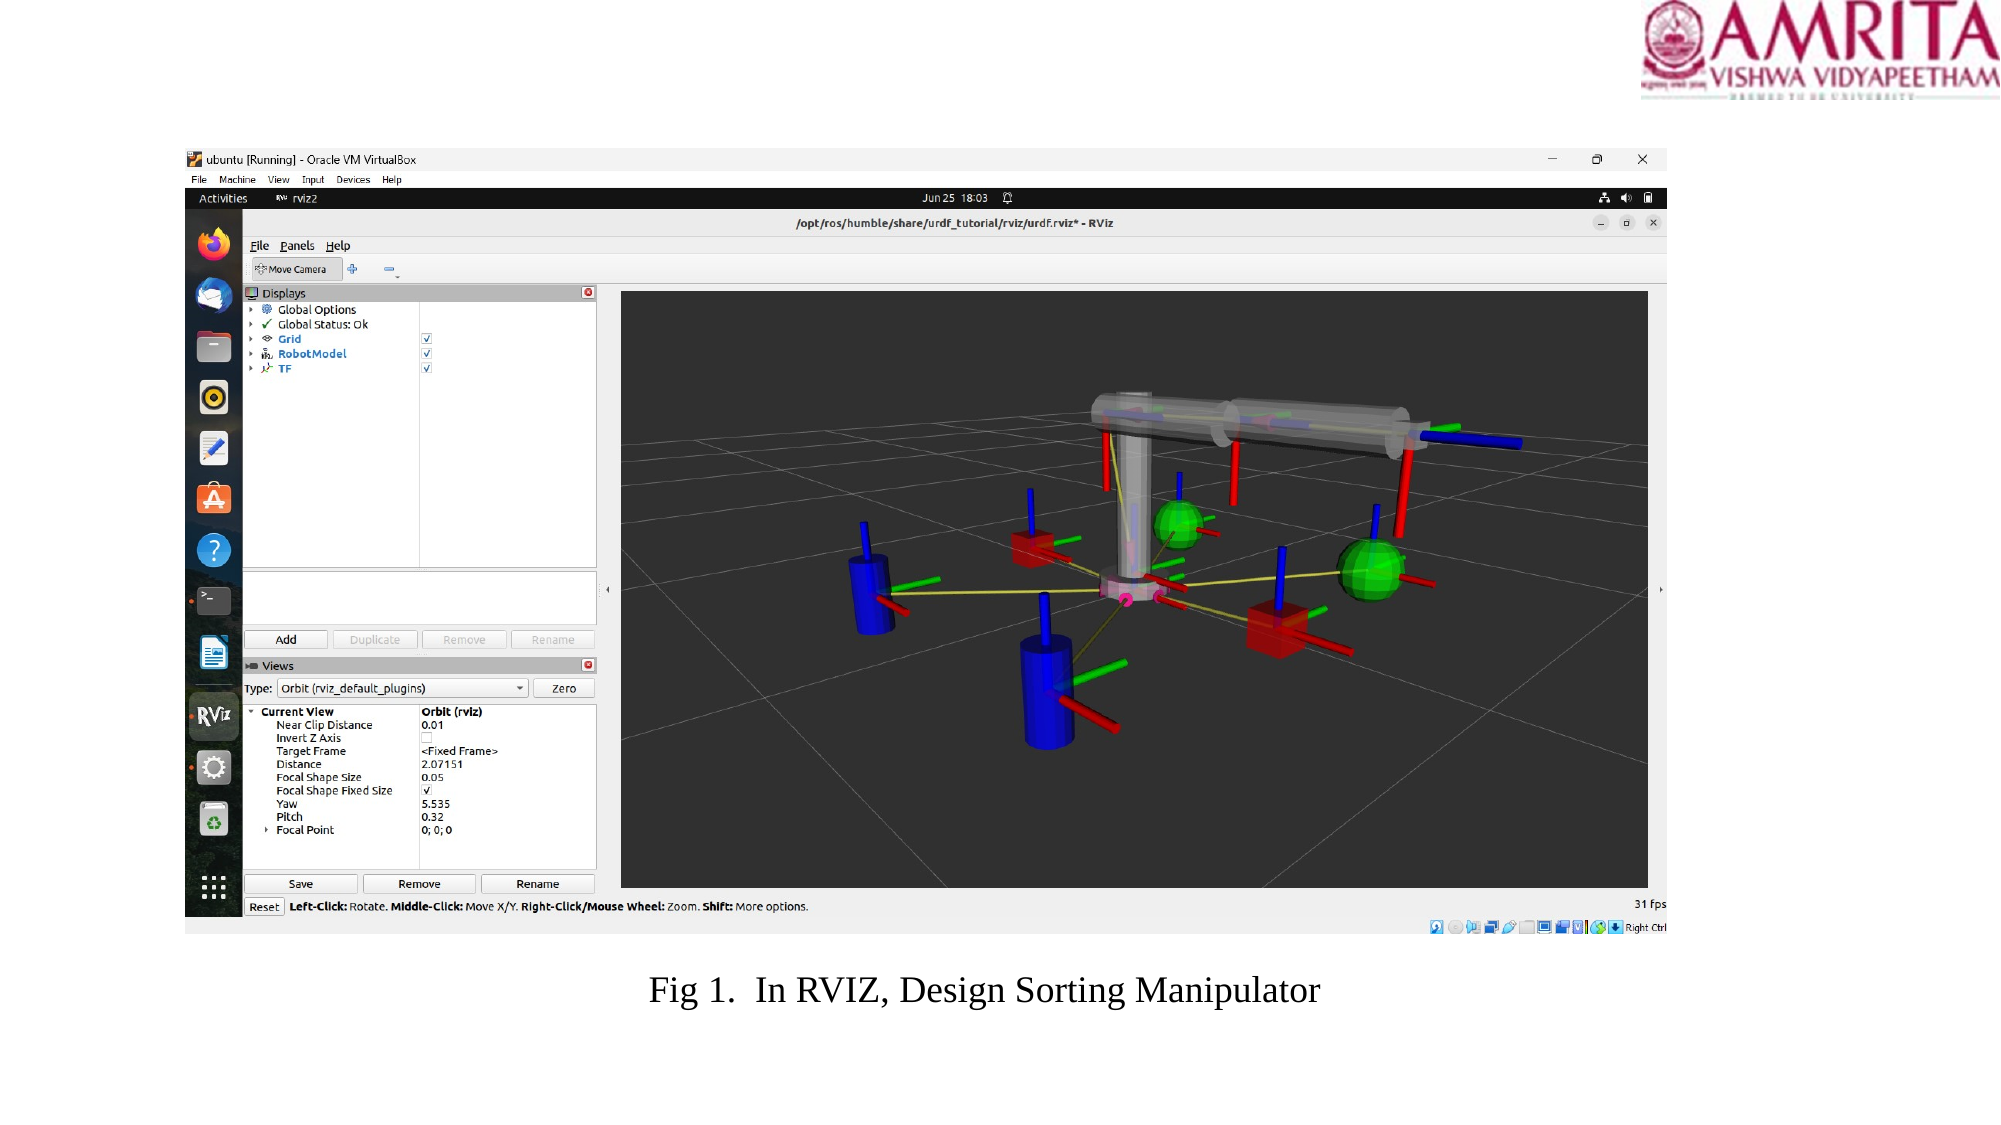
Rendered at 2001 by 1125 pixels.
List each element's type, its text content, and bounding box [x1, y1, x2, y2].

text_box Fig 1. In RVIZ, Design Sorting Manipulator [633, 957, 1790, 1018]
picture [185, 148, 1667, 934]
picture [1641, 0, 2000, 100]
